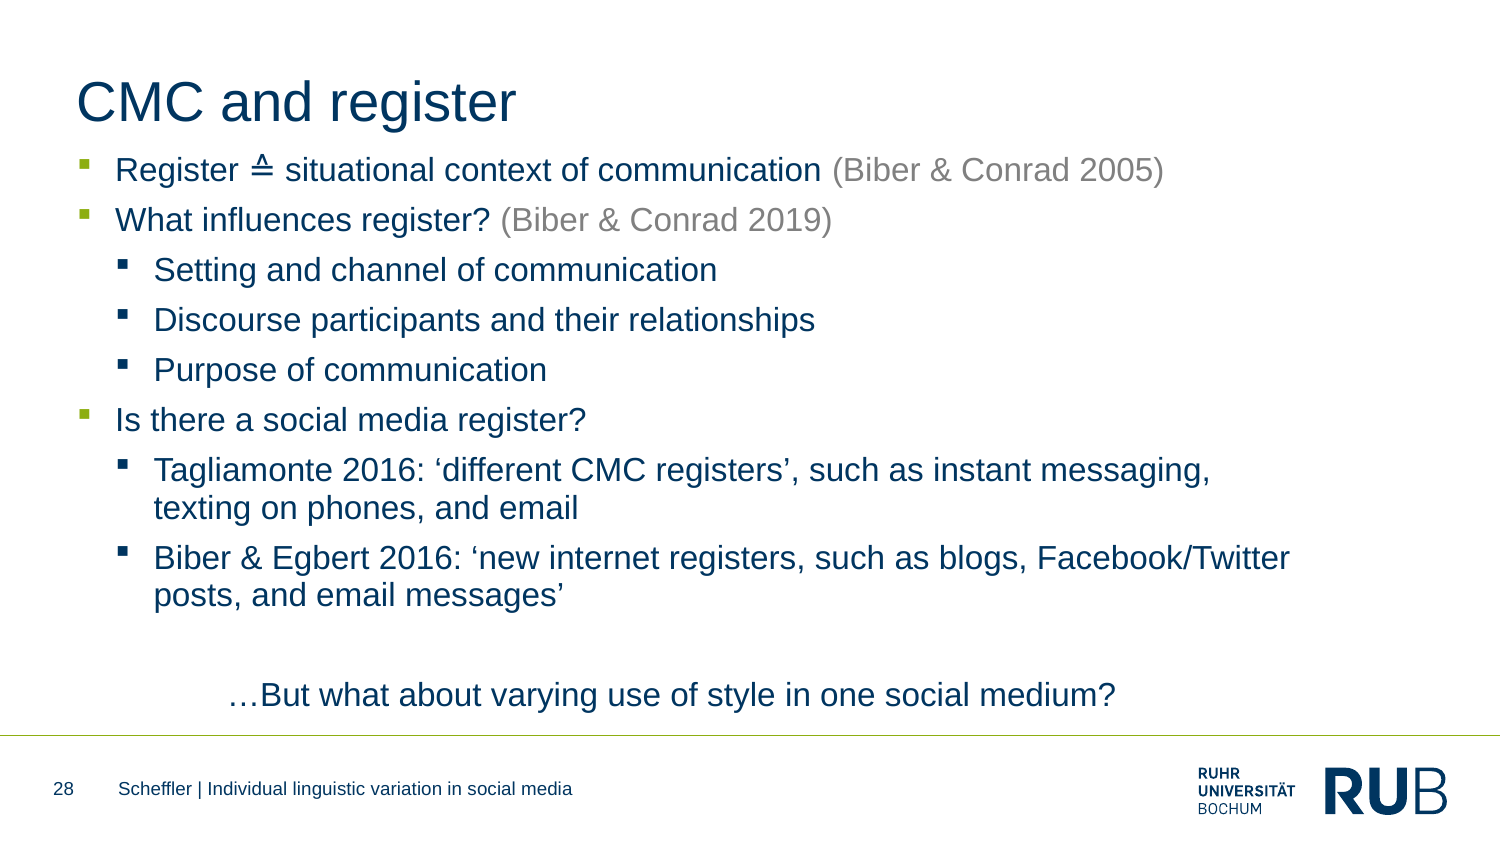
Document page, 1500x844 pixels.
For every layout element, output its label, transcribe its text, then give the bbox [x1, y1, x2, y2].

footer Scheffler | Individual linguistic variation in social media [118, 779, 1152, 798]
slide_number 28 [53, 779, 95, 798]
title CMC and register [76, 64, 1317, 142]
list Register ≙ situational context of communication (Biber & Conrad 2005) What influences register? (Biber & Conrad 2019) Setting and channel of communication Discourse participants and their relationships Purpose of communication Is there a social media register? Tagliamonte 2016: ‘different CMC registers’, such as instant messaging, texting on phones, and email Biber & Egbert 2016: ‘new internet registers, such as blogs, Facebook/Twitter posts, and email messages’ …But what about varying use of style in one social medium? [76, 150, 1317, 729]
